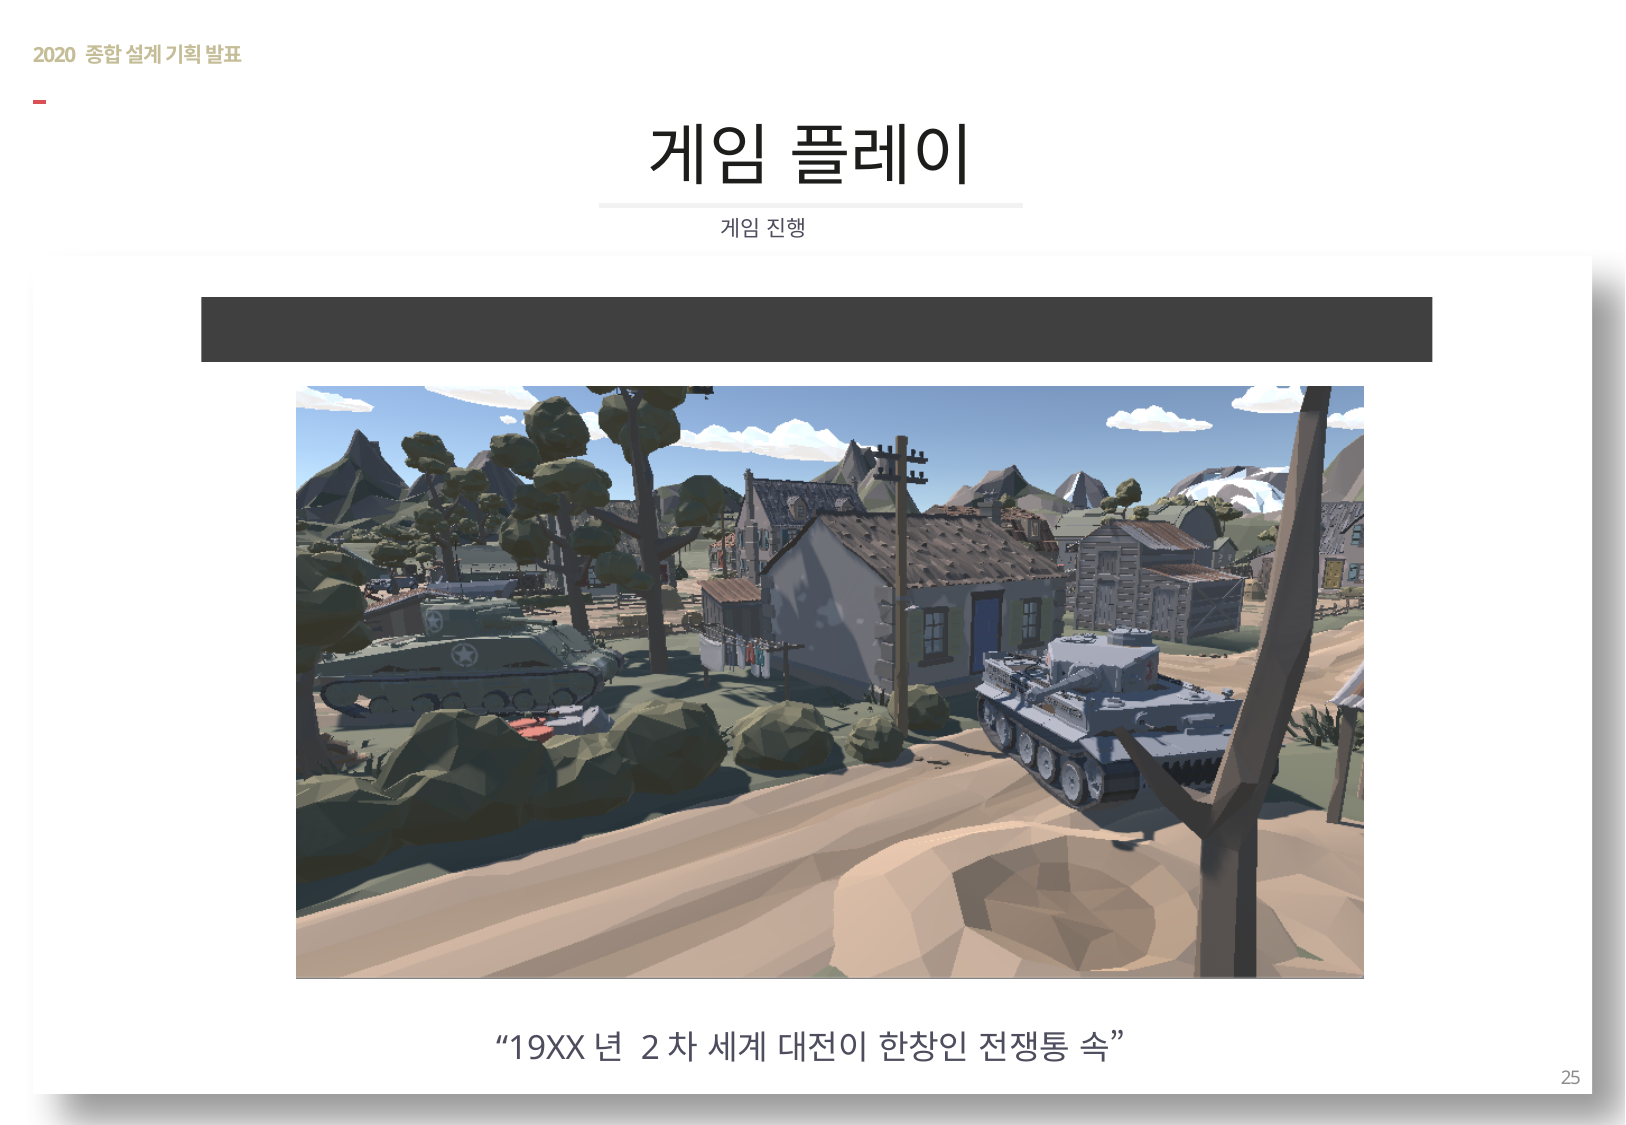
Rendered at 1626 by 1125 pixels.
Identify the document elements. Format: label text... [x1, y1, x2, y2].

text_box 1. 인트로 영상 [201, 297, 1433, 362]
title 2020 종합 설계 기획 발표 [32, 19, 482, 90]
picture [296, 386, 1364, 979]
text_box [31, 253, 1594, 1096]
text_box 게임 진행 [706, 213, 919, 247]
slide_number 25 [1512, 1055, 1582, 1103]
text_box “19XX년 2차 세계 대전이 한창인 전쟁통 속” [168, 1010, 1454, 1074]
text_box 게임 플레이 [215, 124, 1407, 182]
